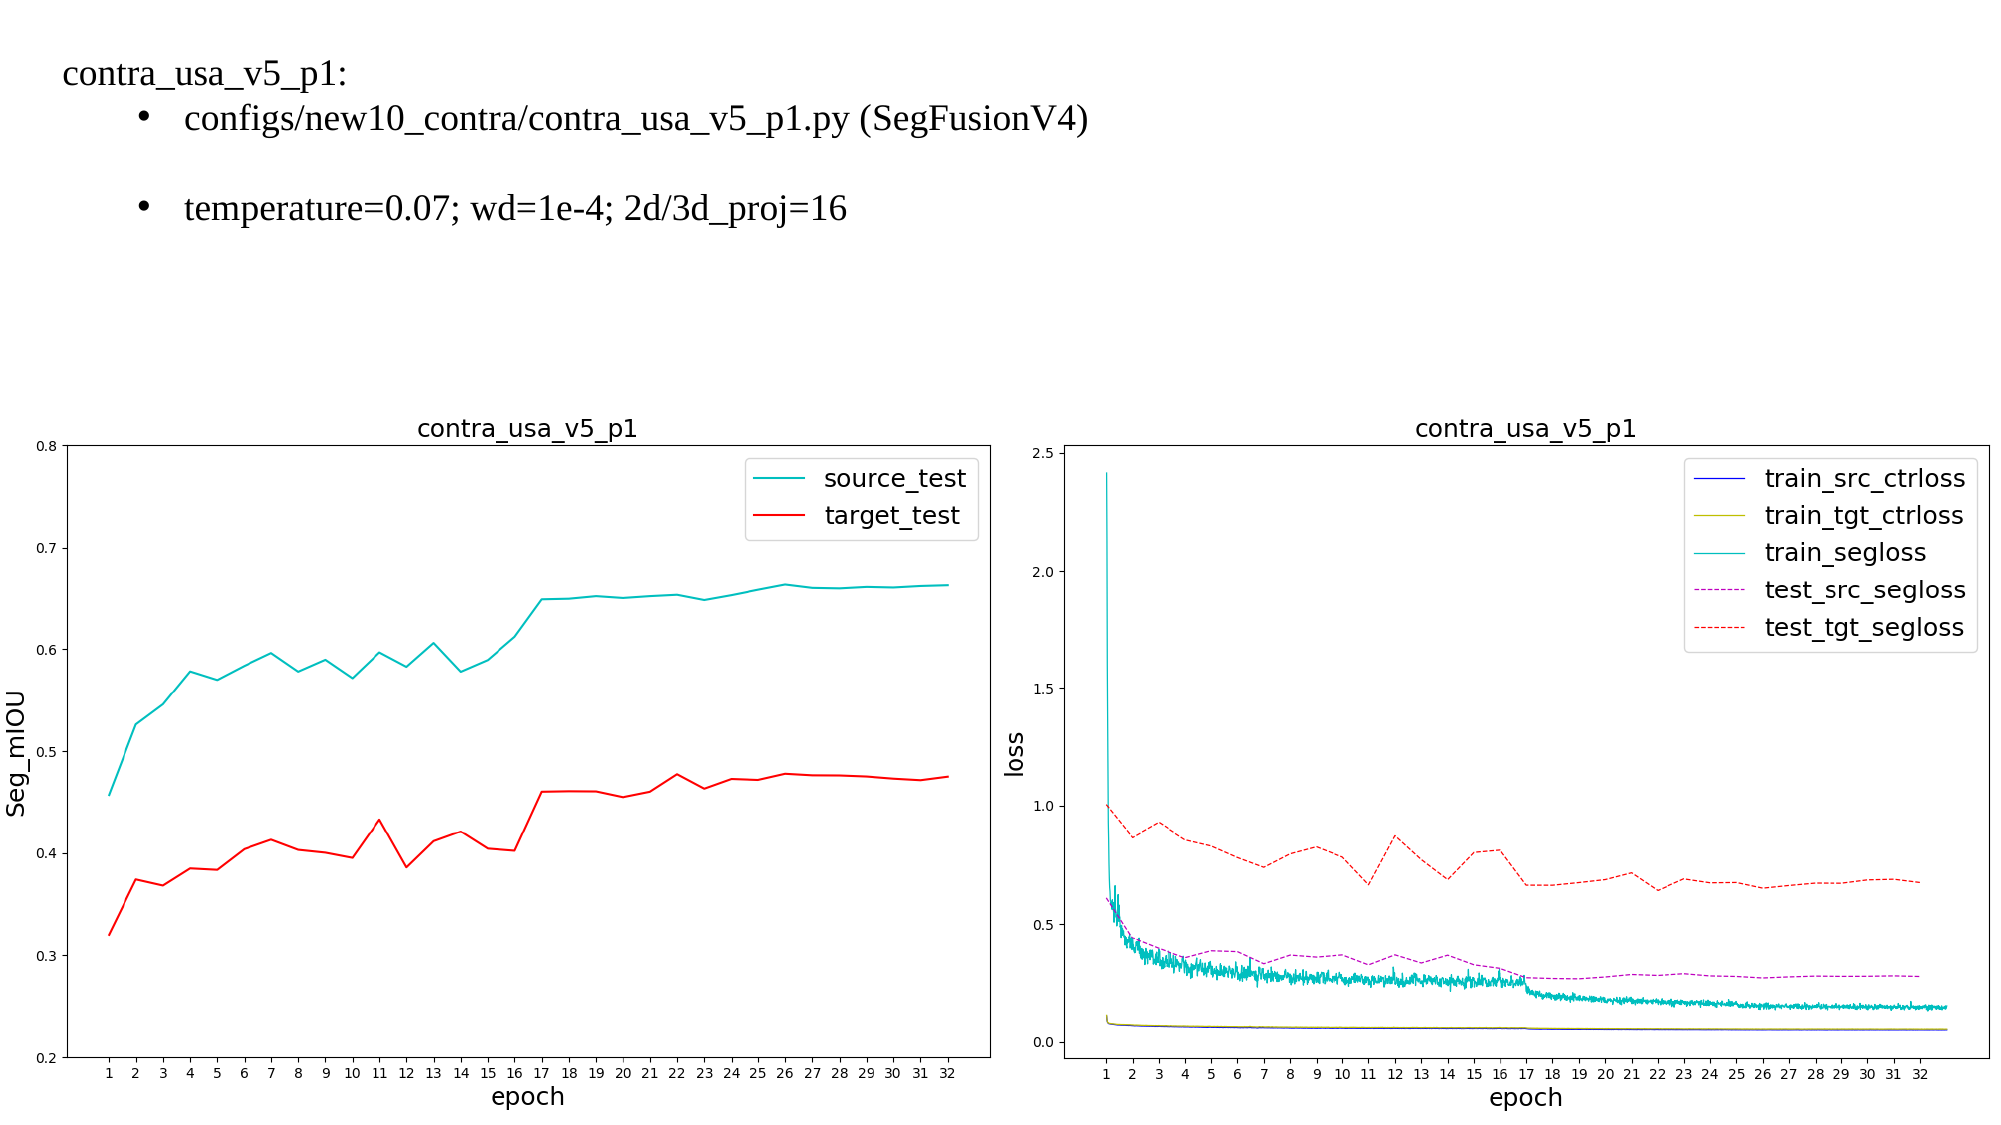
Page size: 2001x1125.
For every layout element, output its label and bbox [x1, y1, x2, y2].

picture [1002, 413, 2000, 1112]
picture [0, 414, 998, 1111]
